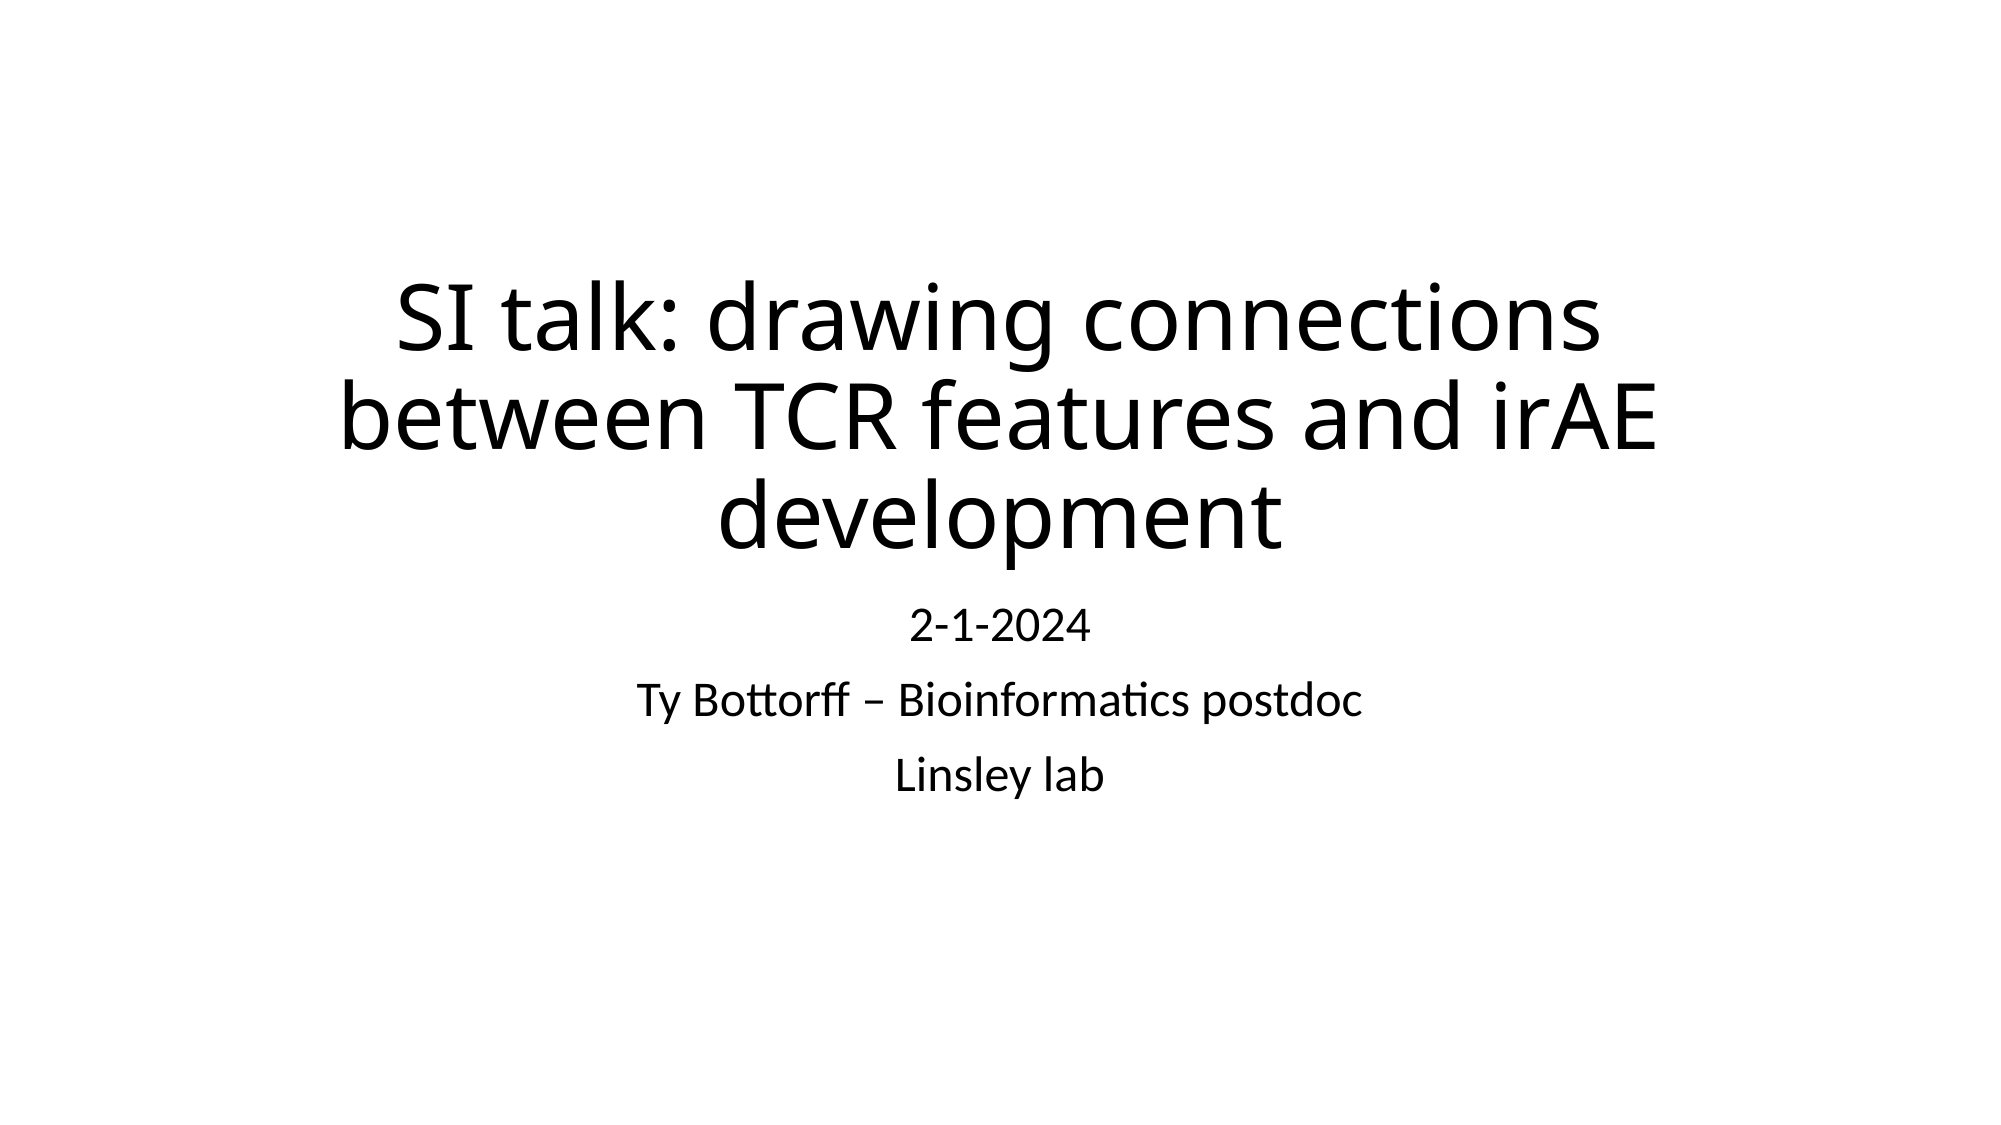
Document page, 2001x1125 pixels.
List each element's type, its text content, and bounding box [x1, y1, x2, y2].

subtitle 2-1-2024 Ty Bottorff – Bioinformatics postdoc Linsley lab [249, 590, 1750, 863]
title SI talk: drawing connections between TCR features and irAE development [249, 184, 1750, 576]
